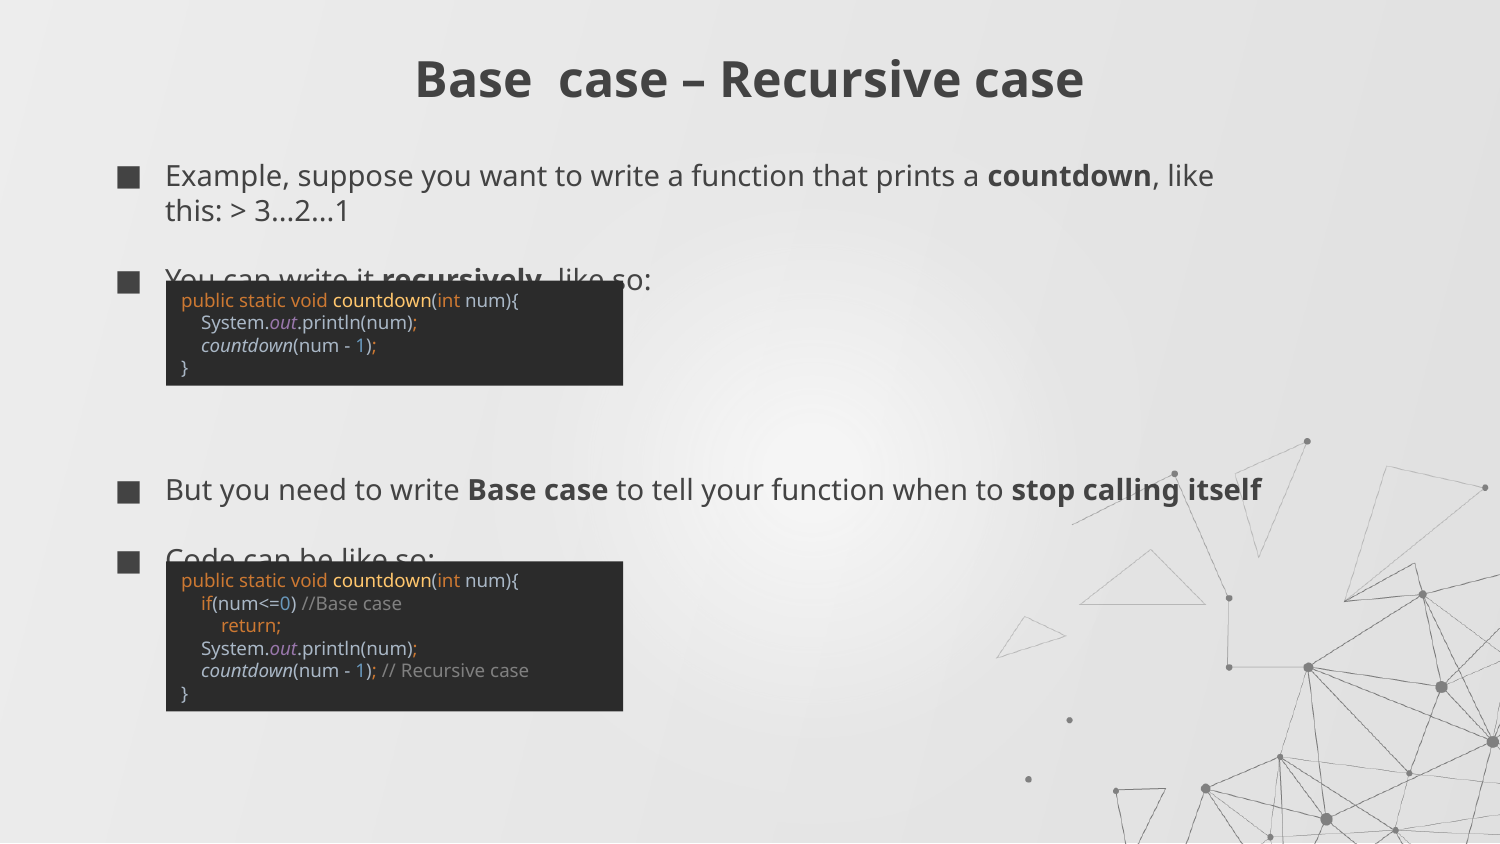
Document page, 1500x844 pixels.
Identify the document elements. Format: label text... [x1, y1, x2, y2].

title Base case – Recursive case [322, 32, 1178, 171]
text_box public static void countdown(int num){ if(num<=0) //Base case return; System.out.println(num); countdown(num - 1); // Recursive case } [166, 561, 624, 712]
list Example, suppose you want to write a function that prints a countdown, like this: > 3...2...1 You can write it recursively, like so: But you need to write Base case to tell your function when to stop calling itself Code can be like so: [0, 141, 1278, 844]
picture [0, 0, 1500, 844]
text_box public static void countdown(int num){ System.out.println(num); countdown(num - 1); } [166, 280, 624, 386]
